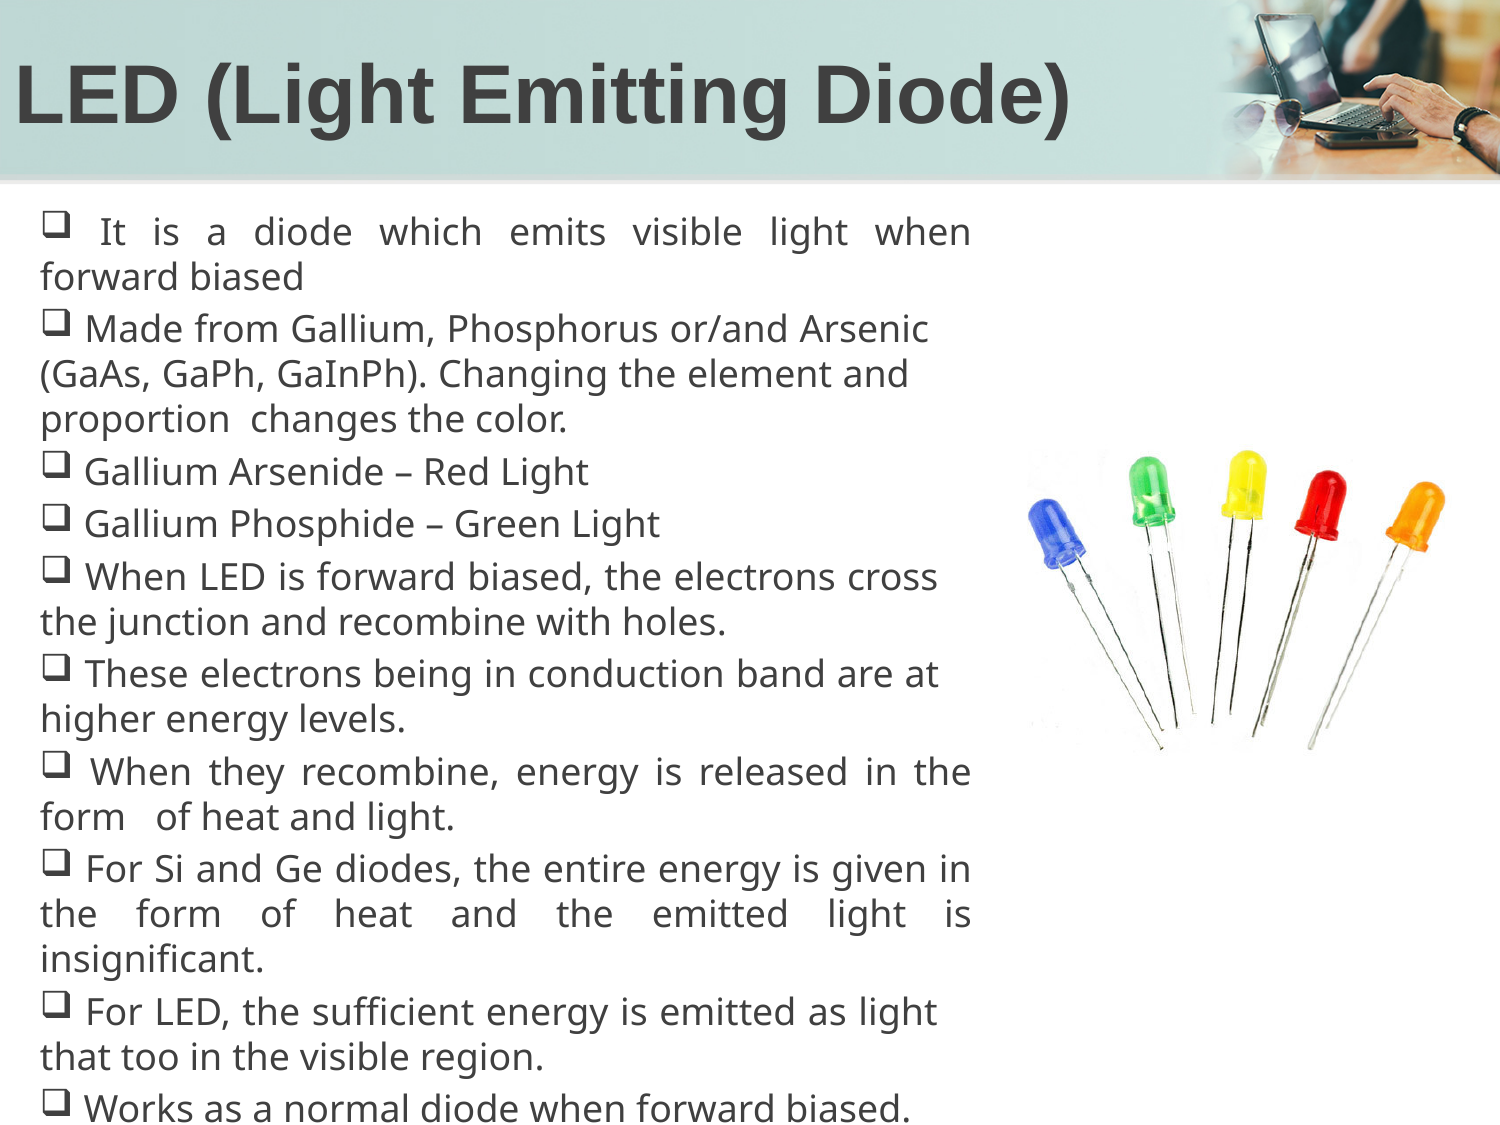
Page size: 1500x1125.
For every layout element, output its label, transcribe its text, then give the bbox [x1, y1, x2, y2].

title LED (Light Emitting Diode) [0, 2, 1500, 179]
list It is a diode which emits visible light when forward biased Made from Gallium, Phosphorus or/and Arsenic (GaAs, GaPh, GaInPh). Changing the element and proportion changes the color. Gallium Arsenide – Red Light Gallium Phosphide – Green Light When LED is forward biased, the electrons cross the junction and recombine with holes. These electrons being in conduction band are at higher energy levels. When they recombine, energy is released in the form of heat and light. For Si and Ge diodes, the entire energy is given in the form of heat and the emitted light is insignificant. For LED, the sufficient energy is emitted as light that too in the visible region. Works as a normal diode when forward biased. [0, 200, 988, 988]
picture [0, 179, 1500, 1125]
